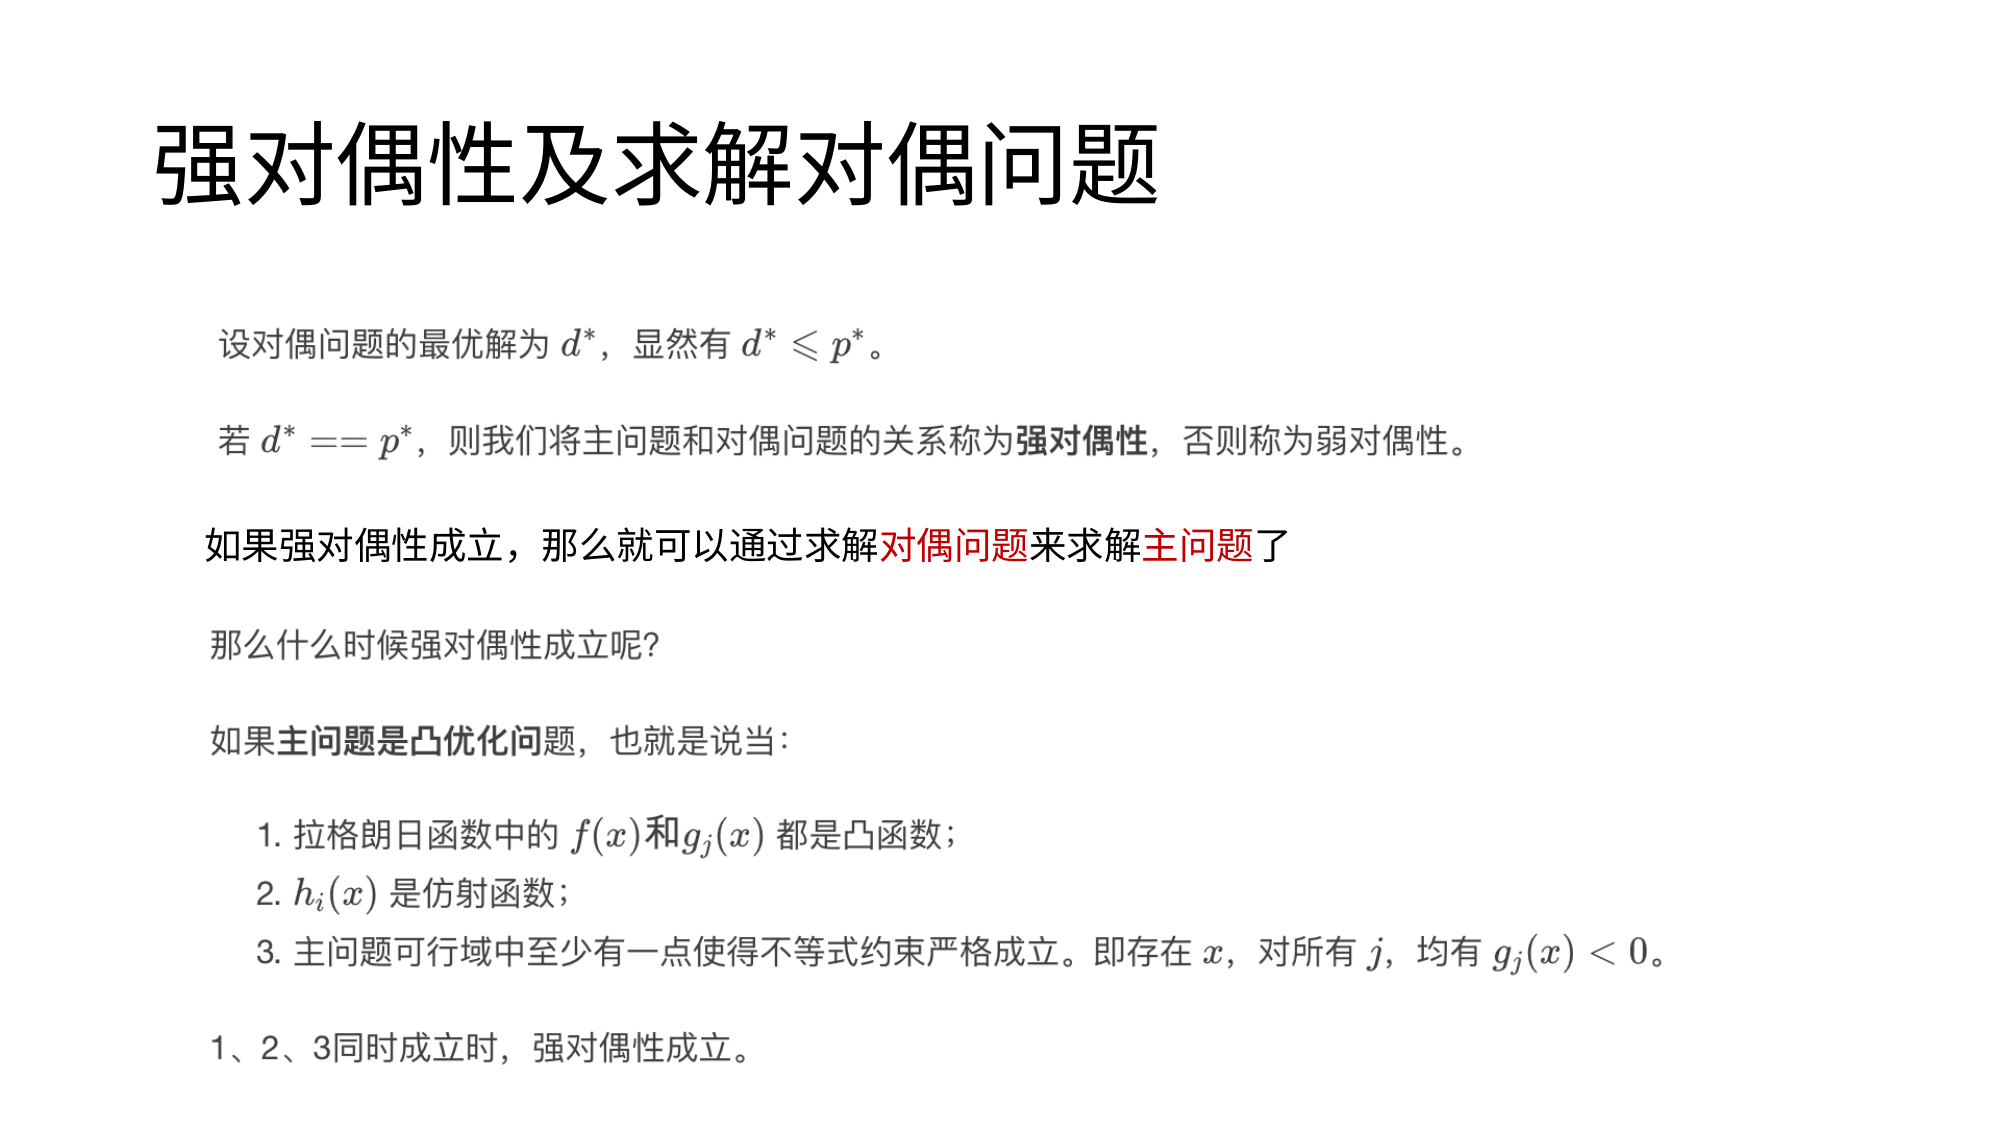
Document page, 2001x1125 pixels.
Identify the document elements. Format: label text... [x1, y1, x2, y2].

text_box 如果强对偶性成立，那么就可以通过求解对偶问题来求解主问题了 [189, 514, 1626, 575]
title 强对偶性及求解对偶问题 [137, 59, 1863, 278]
picture [199, 621, 1698, 1079]
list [199, 299, 1615, 492]
